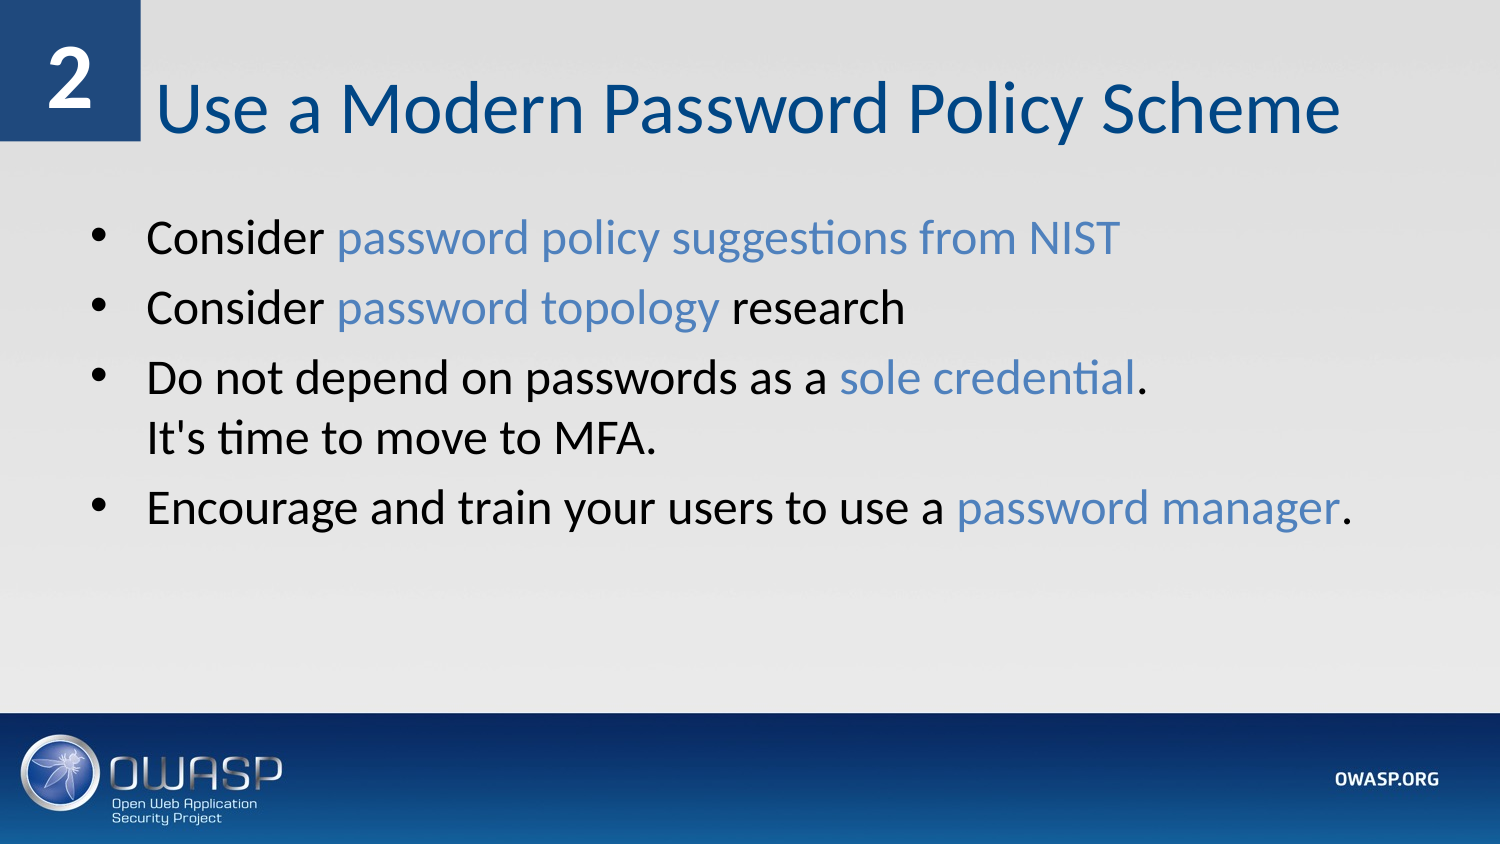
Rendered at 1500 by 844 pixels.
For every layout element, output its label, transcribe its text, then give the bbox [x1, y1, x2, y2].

text_box 2 [0, 0, 141, 142]
title Use a Modern Password Policy Scheme [140, 33, 1425, 175]
list Consider password policy suggestions from NIST Consider password topology research Do not depend on passwords as a sole credential. It's time to move to MFA. Encourage and train your users to use a password manager. [75, 196, 1425, 705]
picture [0, 0, 1500, 844]
